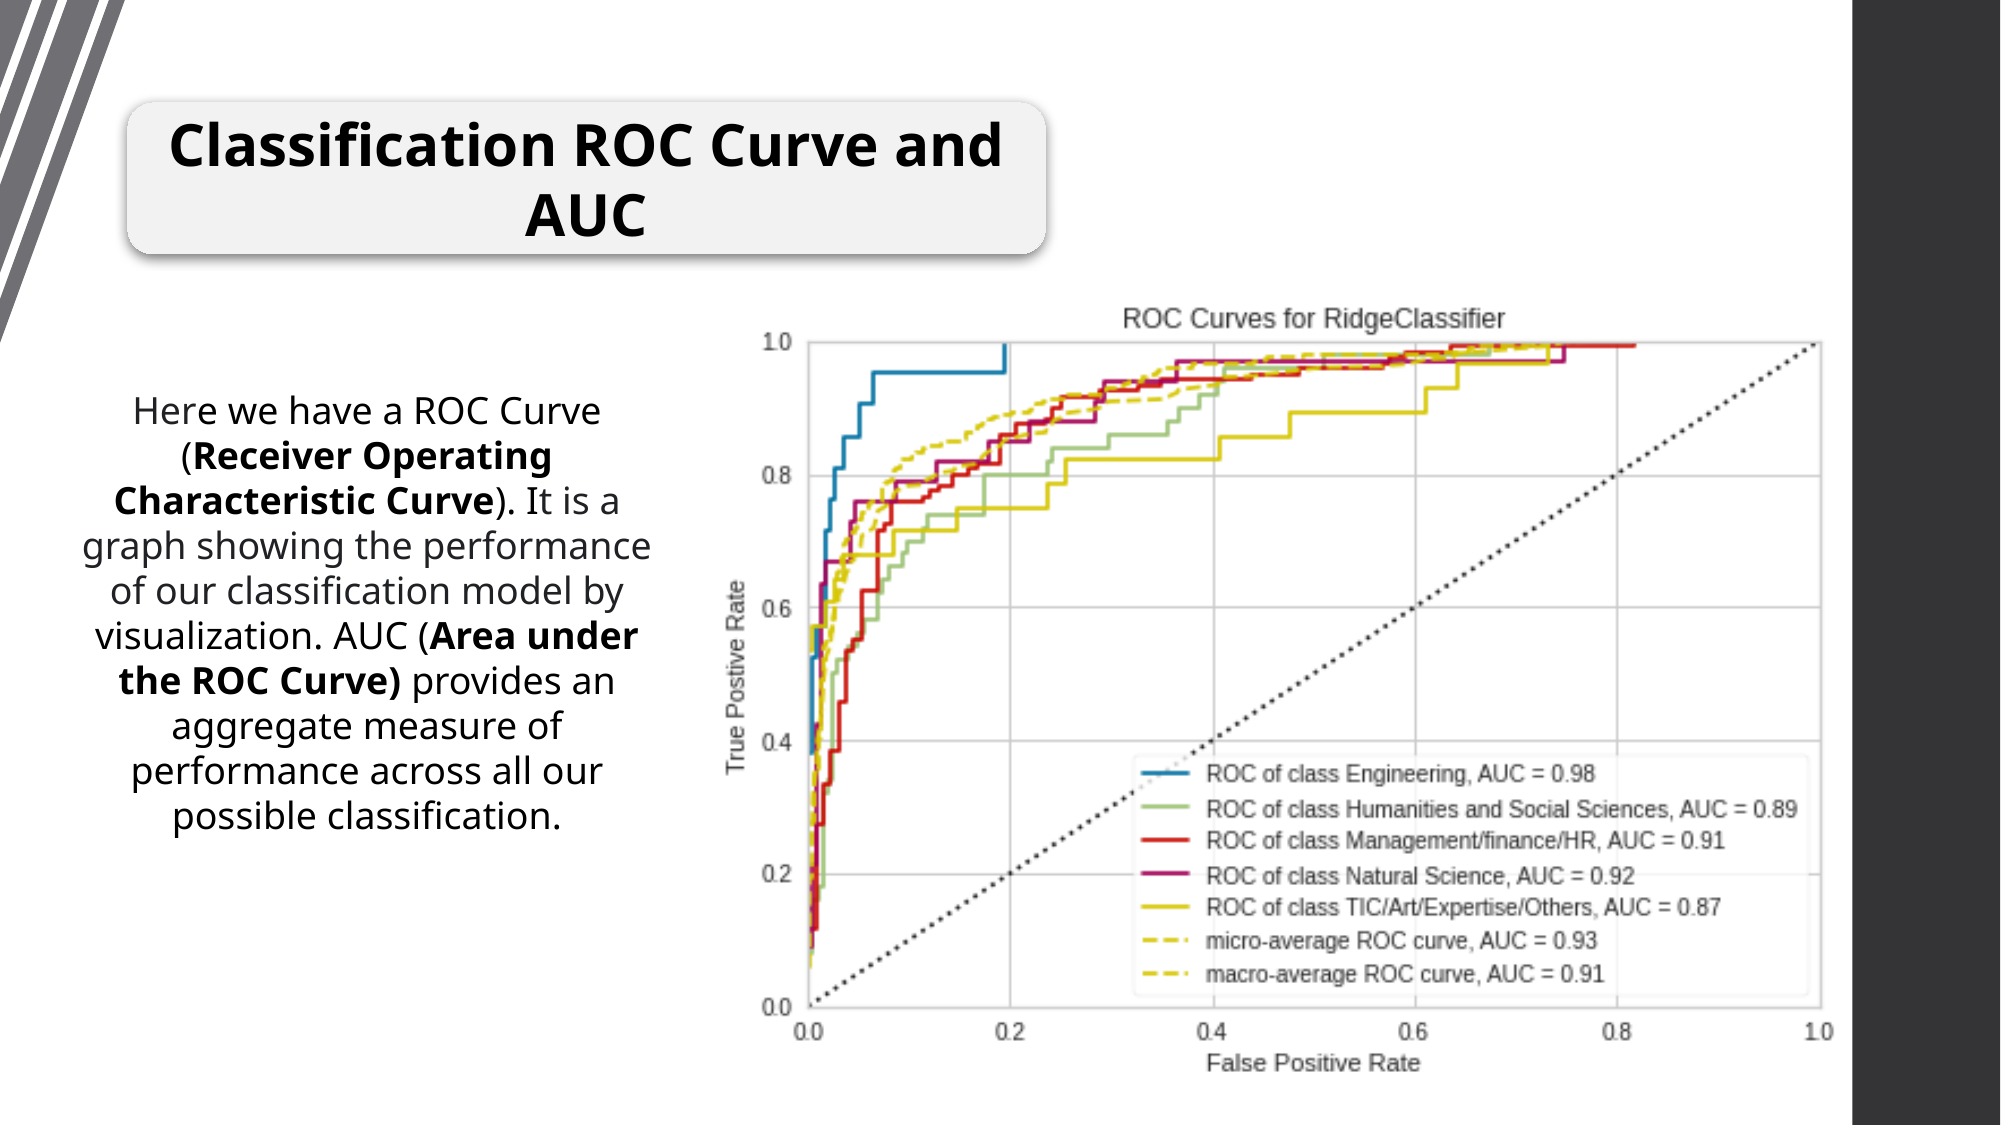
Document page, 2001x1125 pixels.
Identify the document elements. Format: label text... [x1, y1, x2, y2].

text_box Classification ROC Curve and AUC [127, 102, 1046, 254]
picture [712, 292, 1850, 1092]
text_box Here we have a ROC Curve (Receiver Operating Characteristic Curve). It is a graph showing the performance of our classification model by visualization. AUC (Area under the ROC Curve) provides an aggregate measure of performance across all our possible classification. [39, 391, 696, 923]
